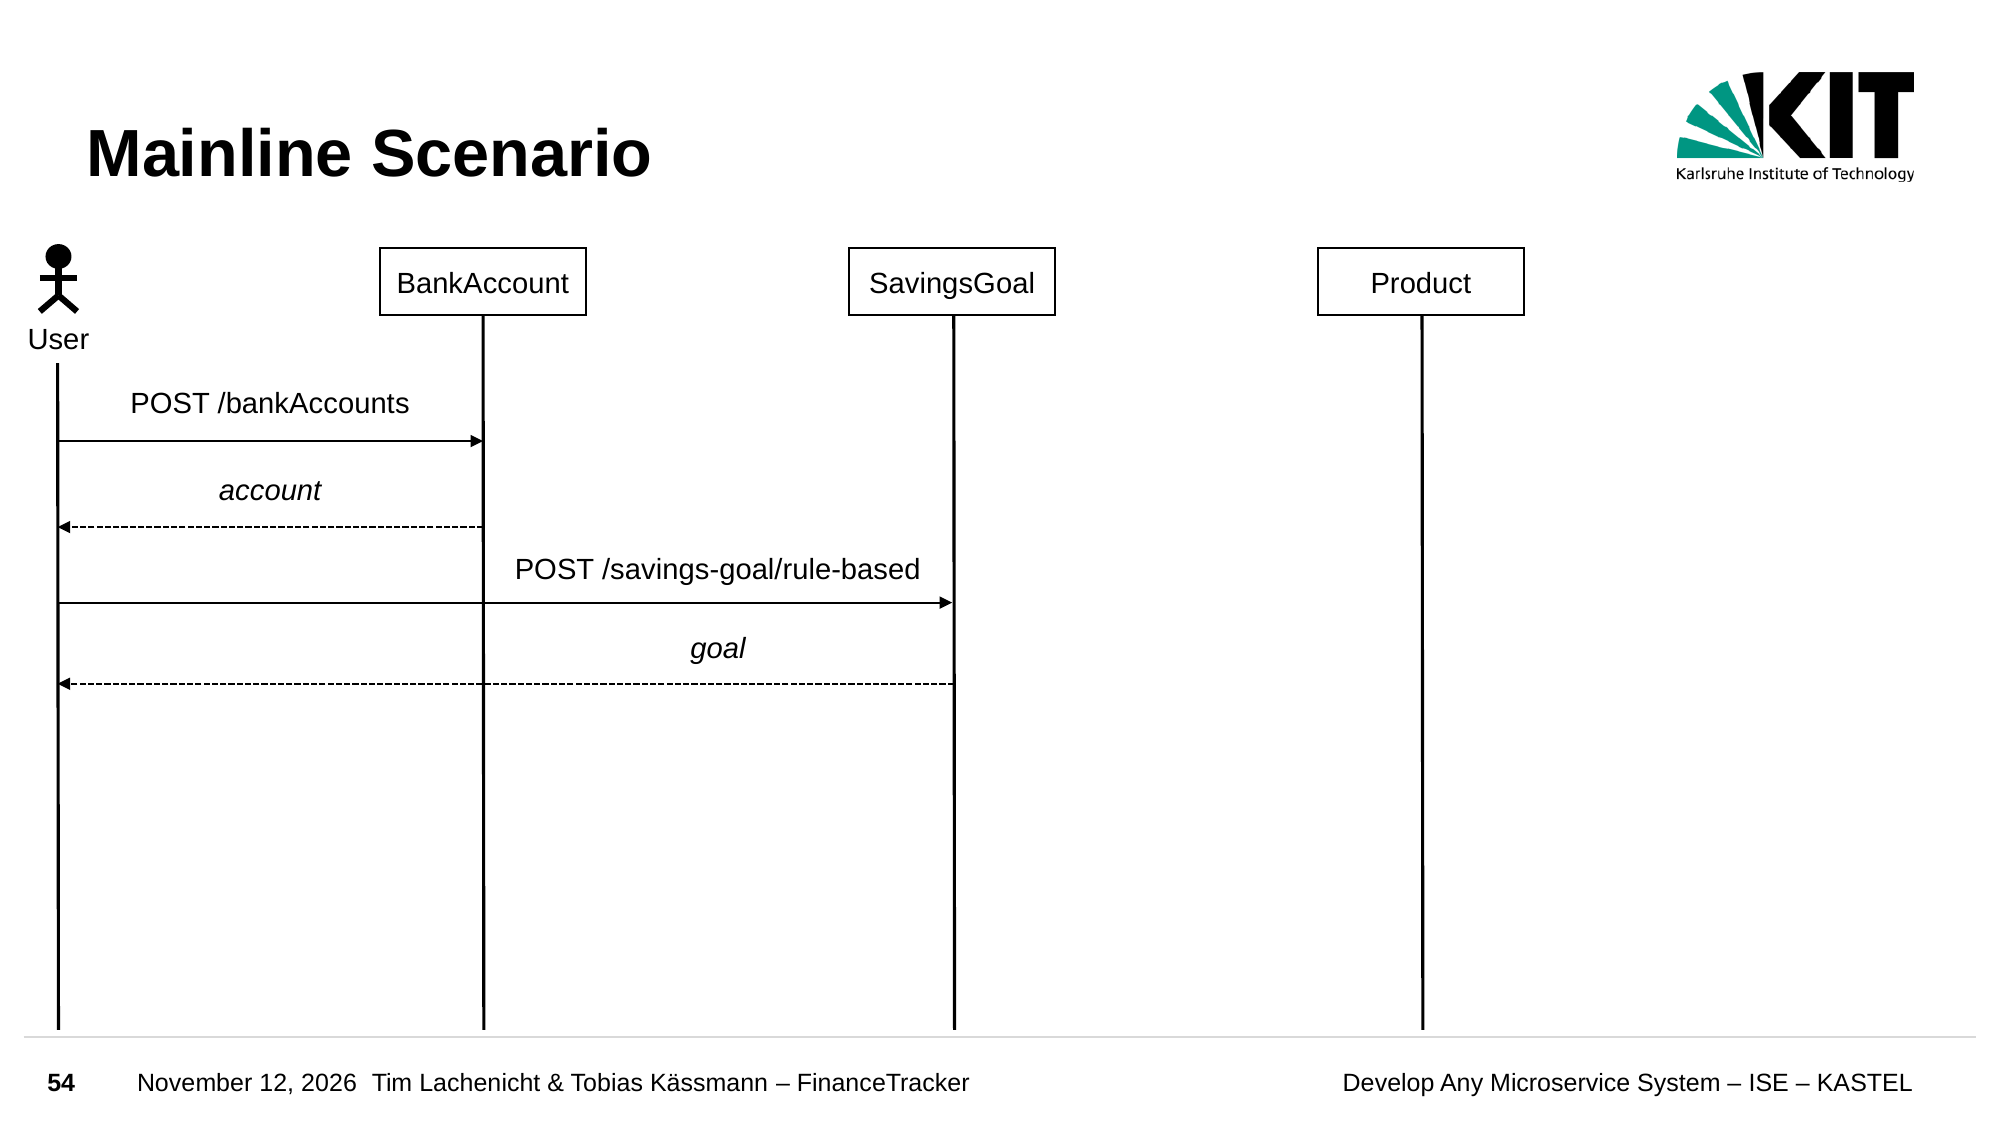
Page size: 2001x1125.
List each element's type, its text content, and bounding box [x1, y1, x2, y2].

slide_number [137, 1038, 362, 1125]
text_box POST /bankAccounts [113, 376, 427, 427]
title Mainline Scenario [86, 64, 1589, 191]
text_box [0, 245, 117, 364]
text_box account [145, 463, 396, 514]
picture [1677, 72, 1914, 182]
text_box Product [1317, 247, 1525, 316]
text_box SavingsGoal [848, 247, 1056, 316]
text_box BankAccount [379, 247, 587, 316]
text_box goal [593, 621, 843, 672]
slide_number 54 [47, 1038, 119, 1125]
text_box POST /savings-goal/rule-based [492, 542, 944, 593]
